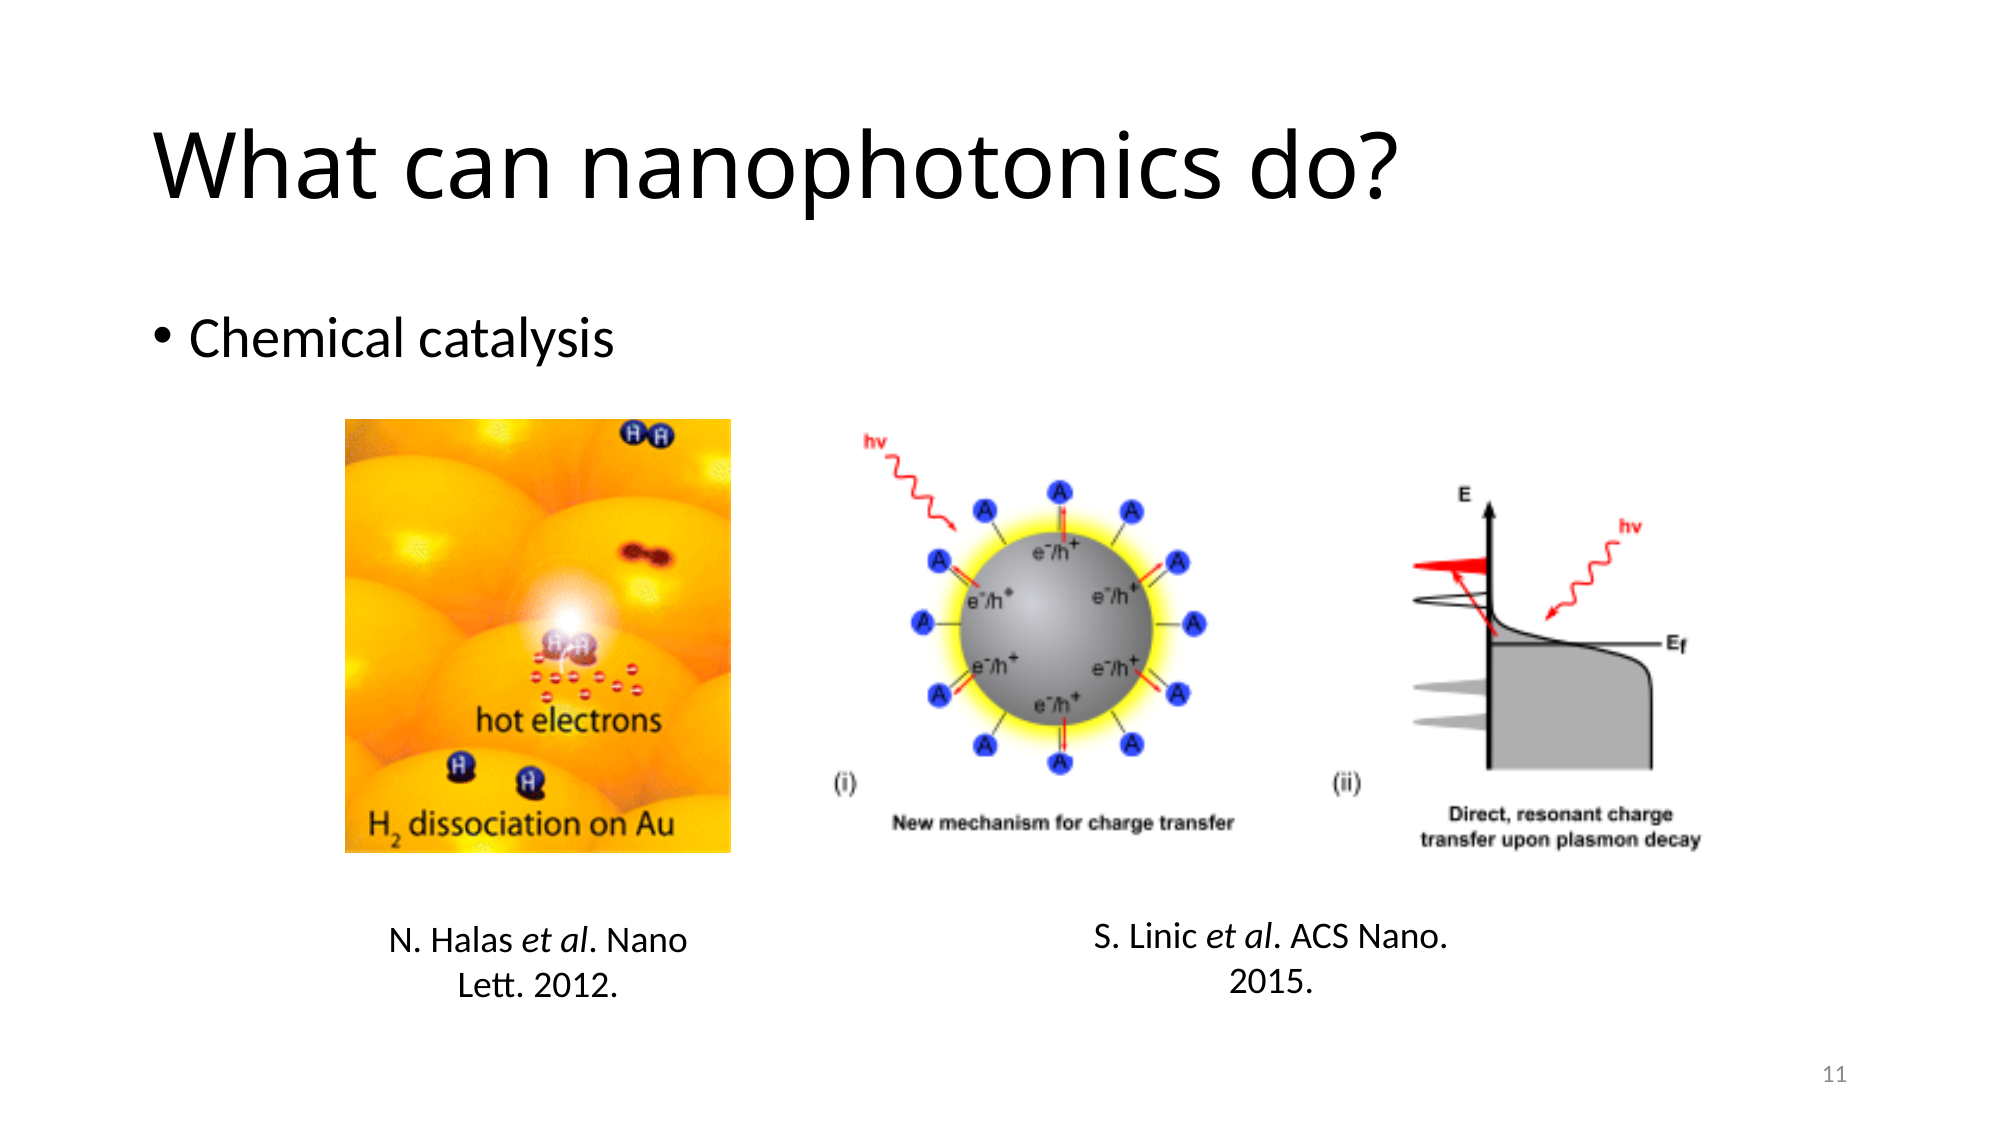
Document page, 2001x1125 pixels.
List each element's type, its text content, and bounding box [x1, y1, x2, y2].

slide_number 10 [1412, 1042, 1863, 1103]
title What can nanophotonics do? [137, 59, 1863, 278]
text_box N. Halas et al. Nano Lett. 2012. [345, 907, 731, 1012]
picture [345, 419, 731, 854]
list Chemical catalysis [137, 299, 1863, 1014]
text_box S. Linic et al. ACS Nano. 2015. [1078, 903, 1465, 1009]
picture [824, 419, 1718, 854]
